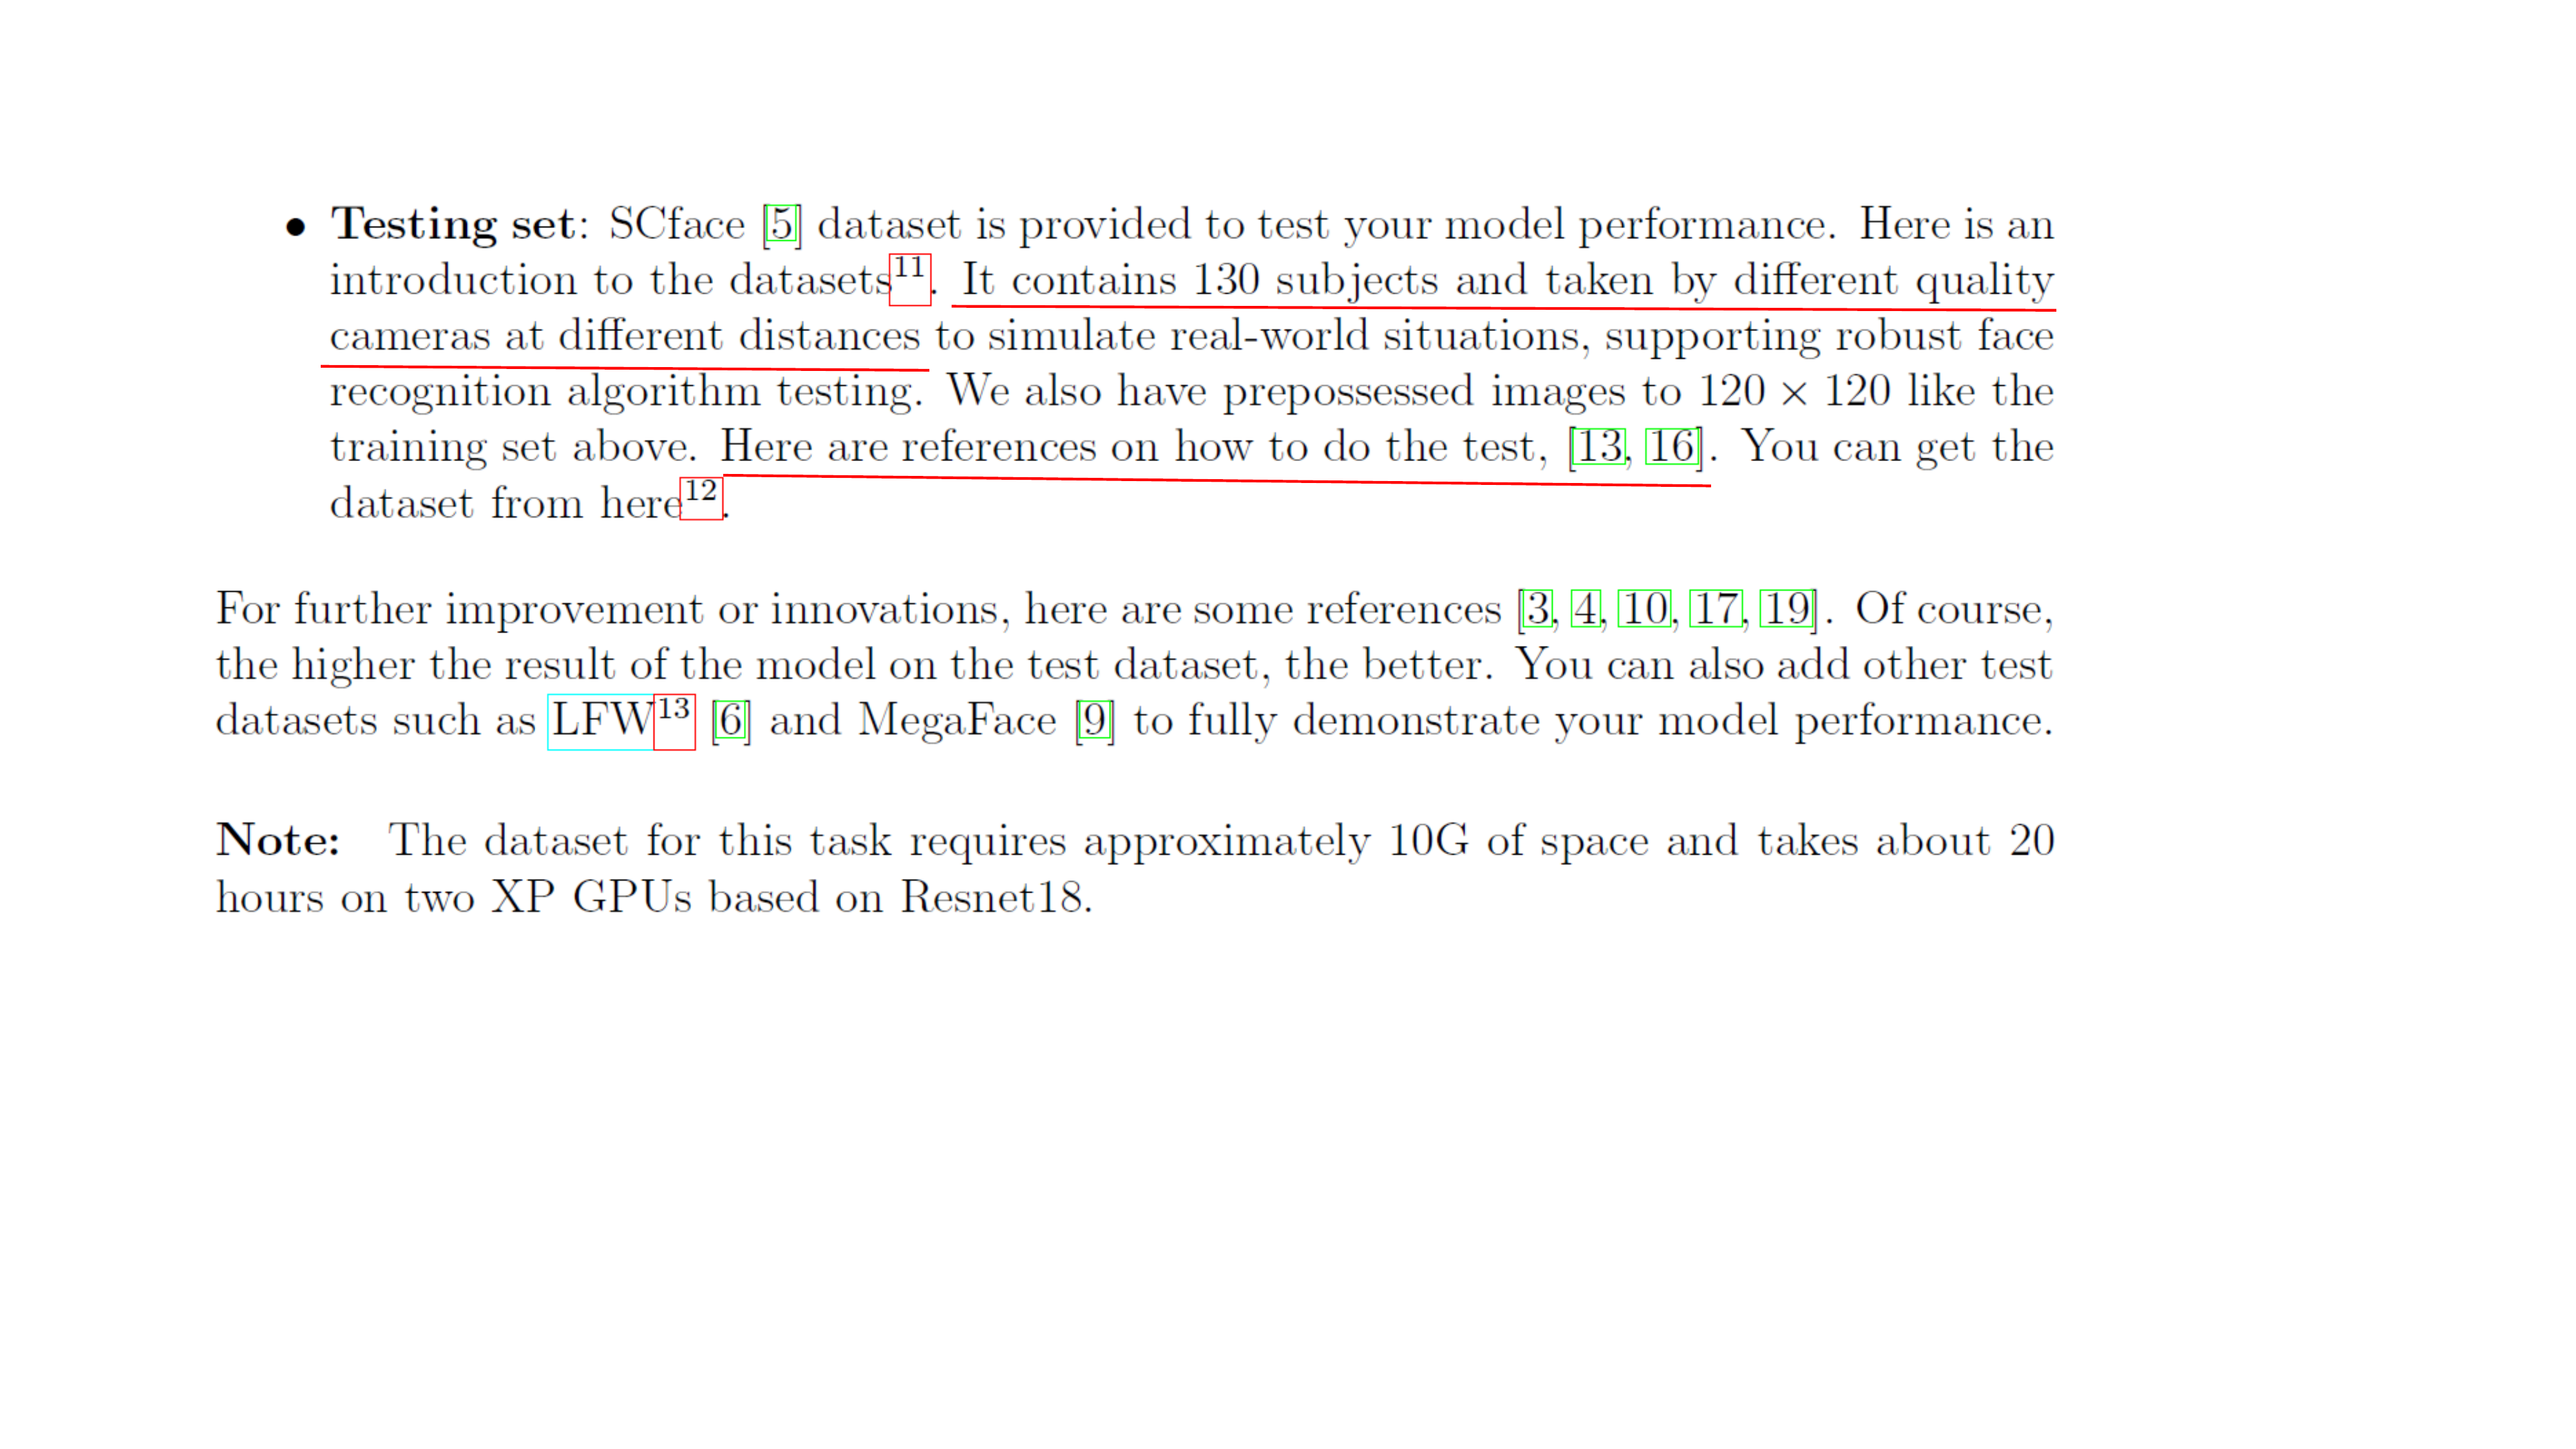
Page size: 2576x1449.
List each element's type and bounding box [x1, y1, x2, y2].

picture [199, 201, 2078, 932]
